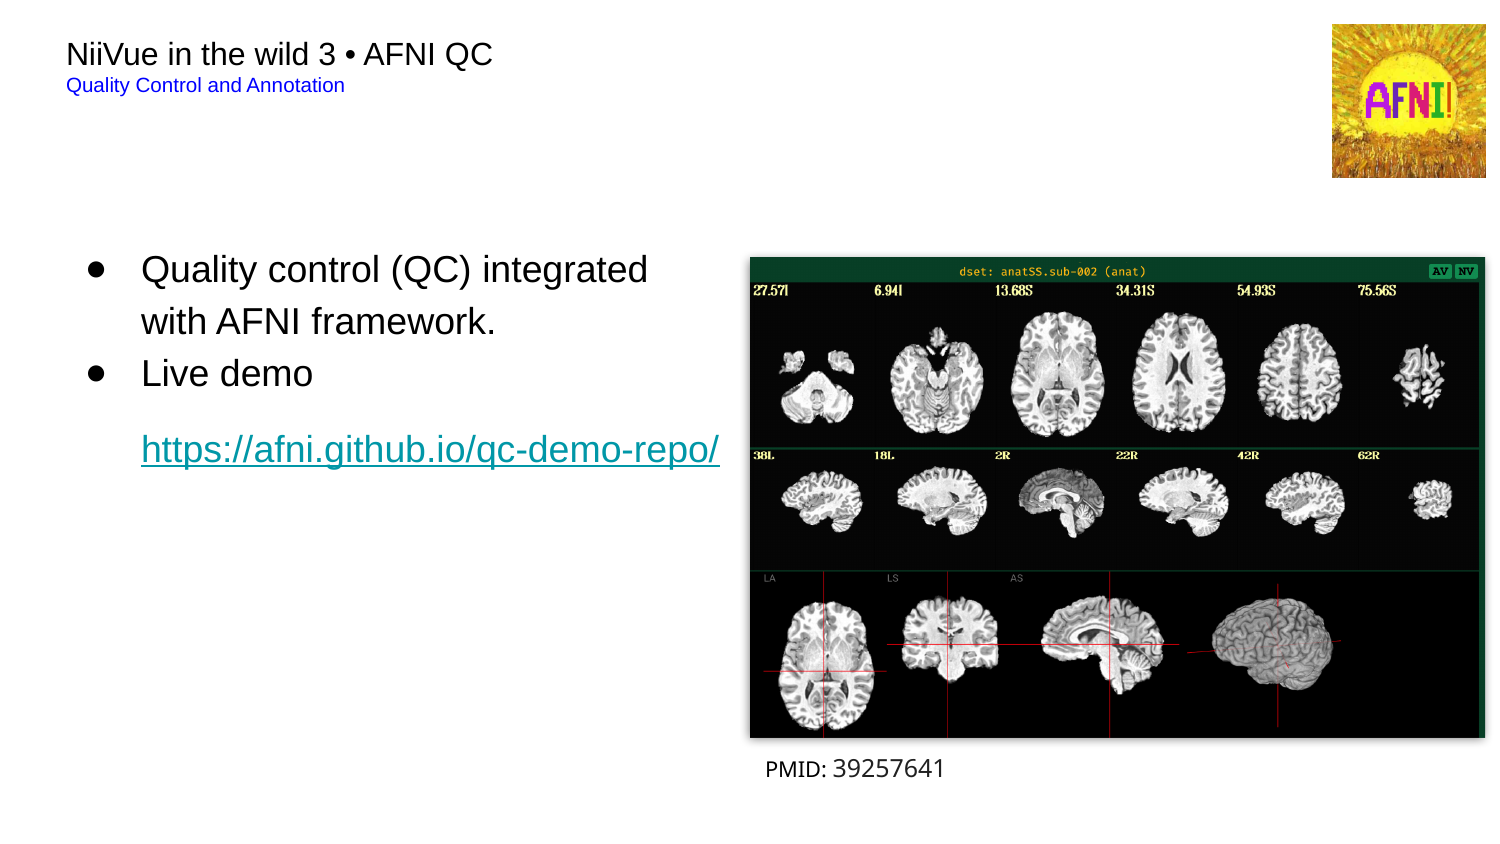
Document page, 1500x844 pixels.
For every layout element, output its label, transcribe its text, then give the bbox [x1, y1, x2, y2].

picture [749, 257, 1486, 738]
list Quality control (QC) integrated with AFNI framework. Live demo https://afni.github.io/qc-demo-repo/ [51, 223, 738, 844]
text_box PMID: 39257641 [750, 747, 1243, 798]
picture [1332, 24, 1486, 178]
title NiiVue in the wild 3 • AFNI QC Quality Control and Annotation [51, 18, 1449, 113]
